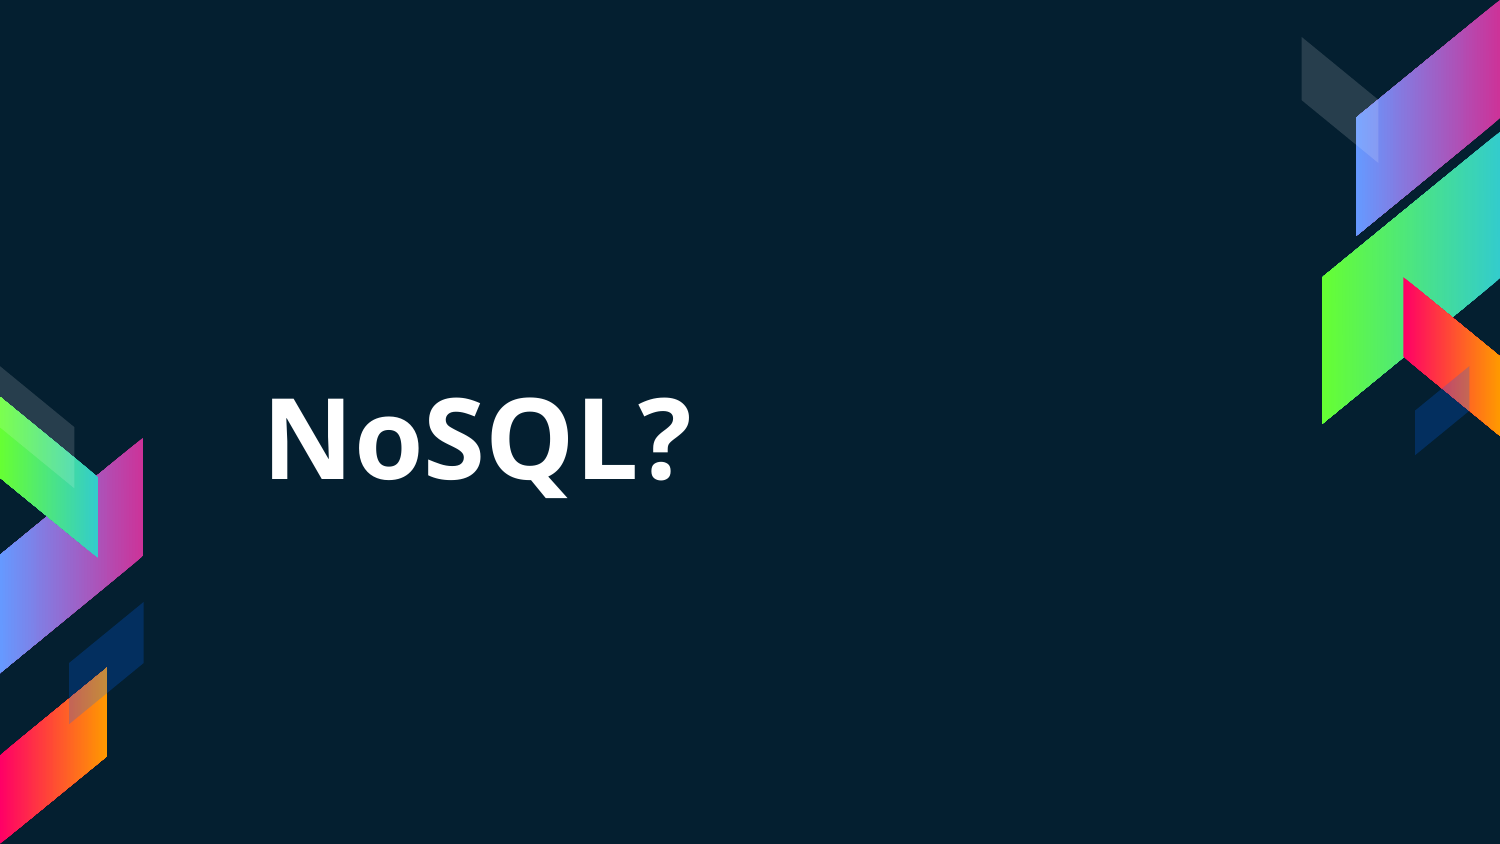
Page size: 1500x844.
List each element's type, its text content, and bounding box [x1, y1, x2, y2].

text_box NoSQL? [247, 326, 1253, 517]
